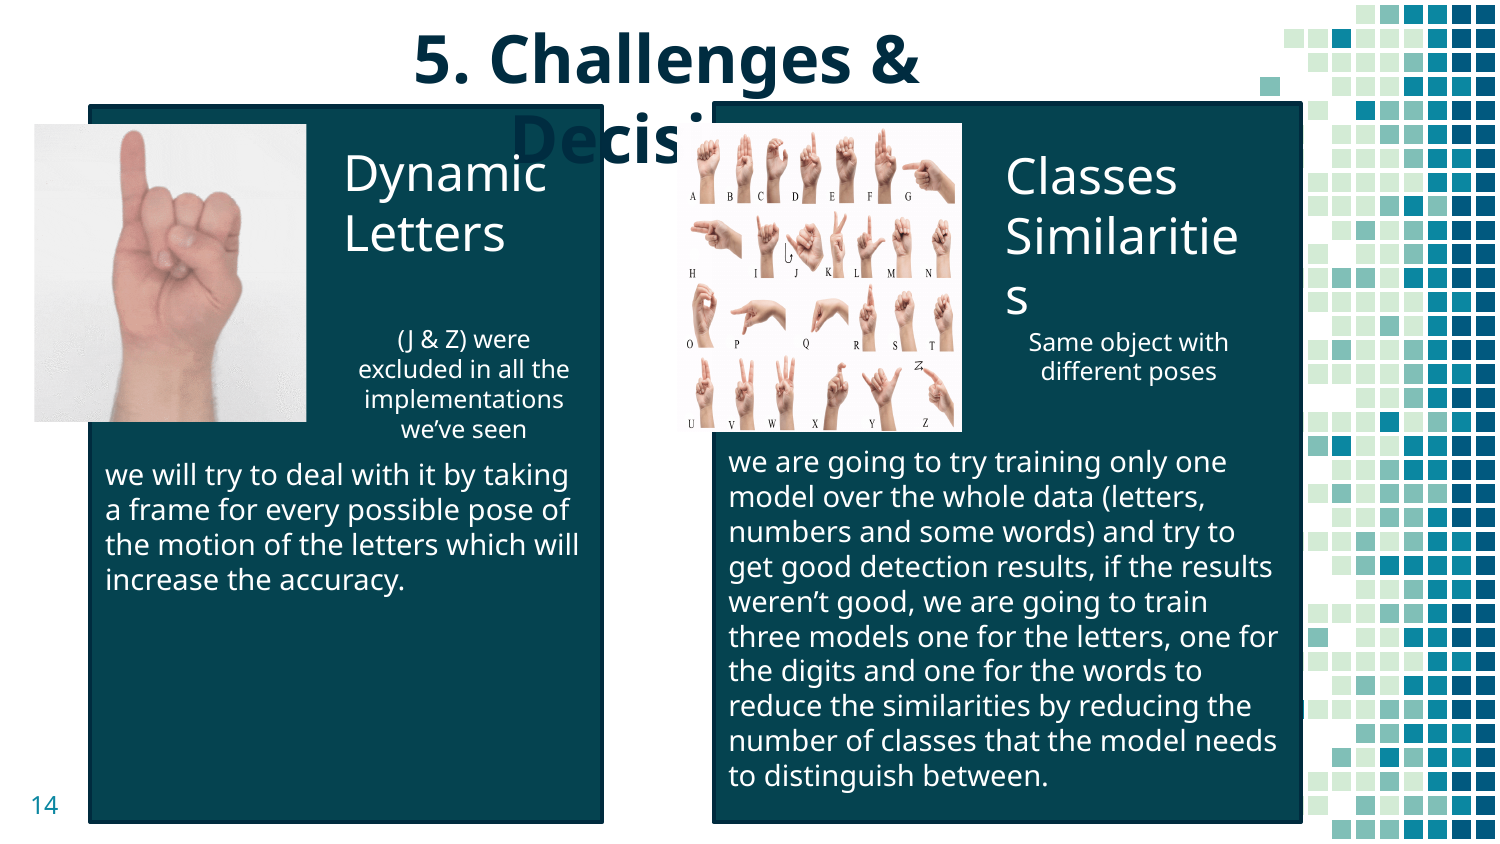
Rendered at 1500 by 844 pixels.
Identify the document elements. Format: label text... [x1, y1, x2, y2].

text_box [712, 101, 1303, 824]
text_box Dynamic Letters [328, 134, 585, 269]
picture [677, 123, 963, 432]
slide_number 14 [15, 774, 105, 839]
text_box 5. Challenges & Decisions [245, 9, 1089, 185]
text_box (J & Z) were excluded in all the implementations we’ve seen [328, 315, 601, 451]
text_box we are going to try training only one model over the whole data (letters, numbers and some words) and try to get good detection results, if the results weren’t good, we are going to train three models one for the letters, one for the digits and one for the words to reduce the similarities by reducing the number of classes that the model needs to distinguish between. [713, 435, 1300, 800]
text_box Classes Similarities [990, 136, 1263, 332]
text_box we will try to deal with it by taking a frame for every possible pose of the motion of the letters which will increase the accuracy. [90, 449, 603, 604]
text_box Same object with different poses [993, 318, 1265, 394]
text_box [88, 185, 604, 824]
text_box [88, 104, 245, 122]
picture [34, 123, 307, 423]
